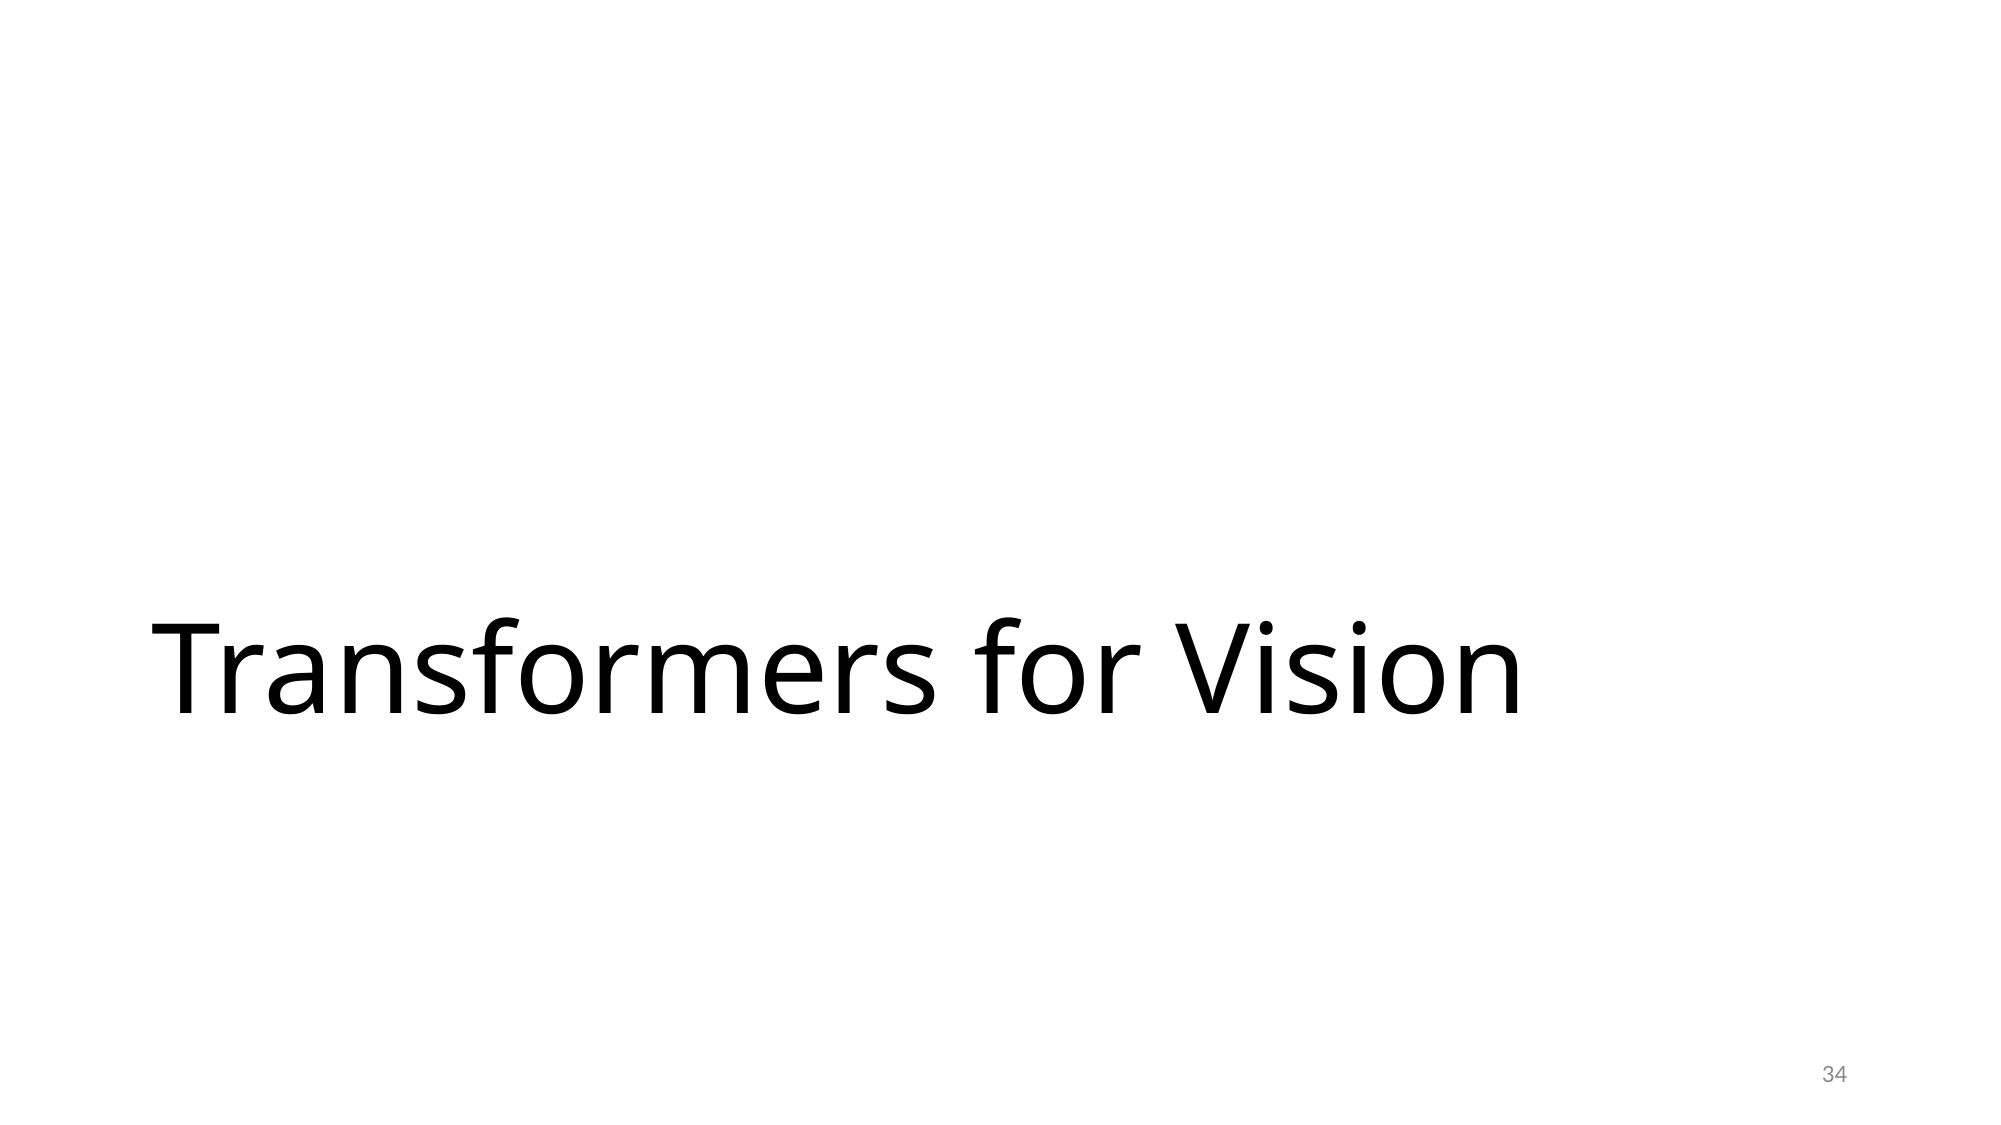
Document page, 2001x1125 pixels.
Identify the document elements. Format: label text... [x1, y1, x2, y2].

slide_number 34 [1412, 1042, 1863, 1103]
title Transformers for Vision [136, 280, 1862, 749]
